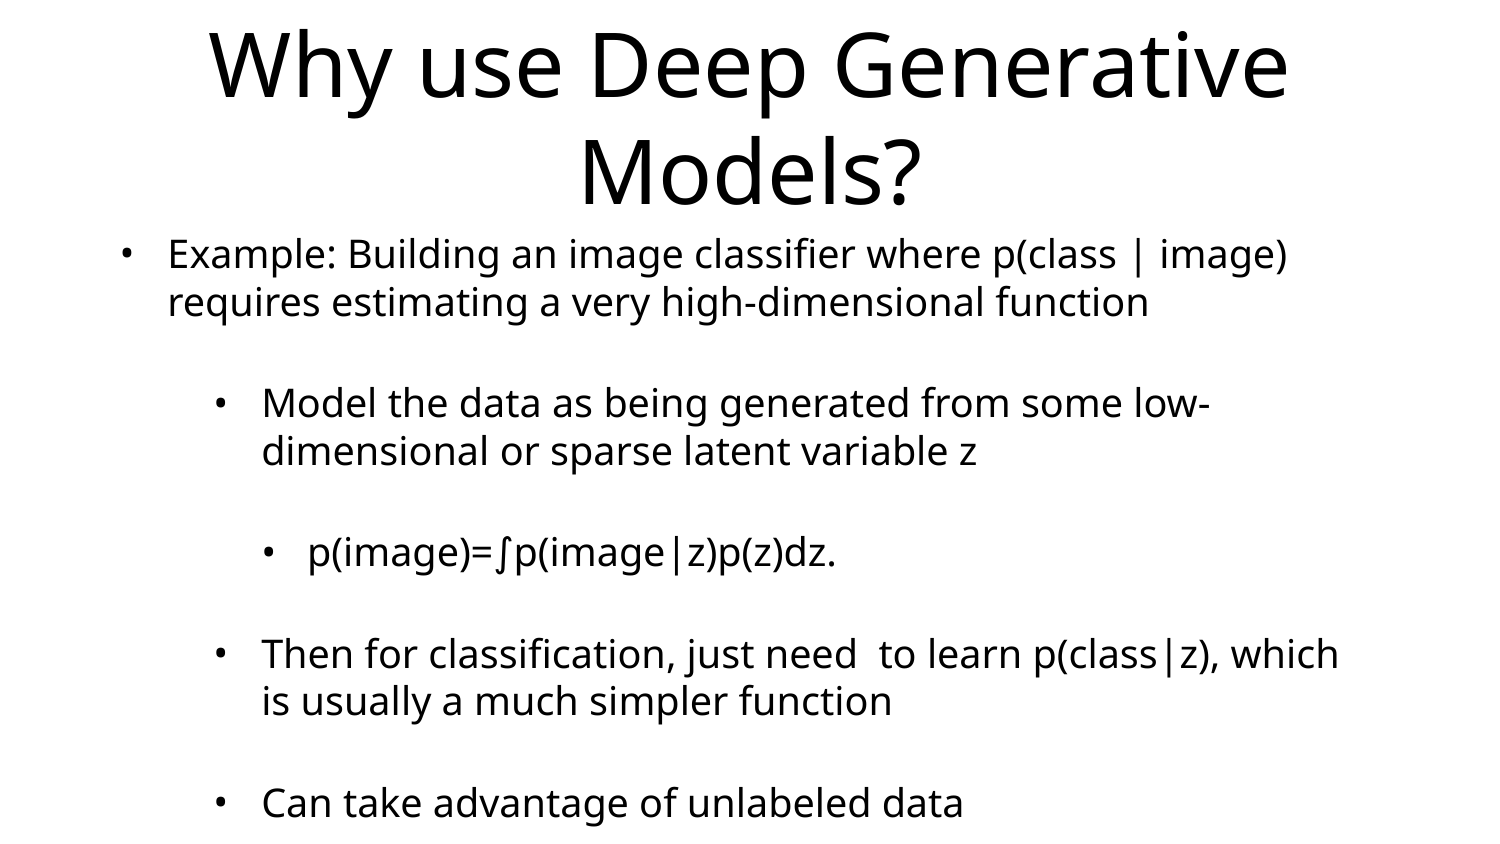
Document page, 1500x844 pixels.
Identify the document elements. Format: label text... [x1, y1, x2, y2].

list Example: Building an image classifier where p(class | image) requires estimating a very high-dimensional function Model the data as being generated from some low-dimensional or sparse latent variable z p(image)=∫p(image|z)p(z)dz. Then for classification, just need to learn p(class|z), which is usually a much simpler function Can take advantage of unlabeled data [109, 224, 1391, 768]
title Why use Deep Generative Models? [109, 21, 1391, 209]
